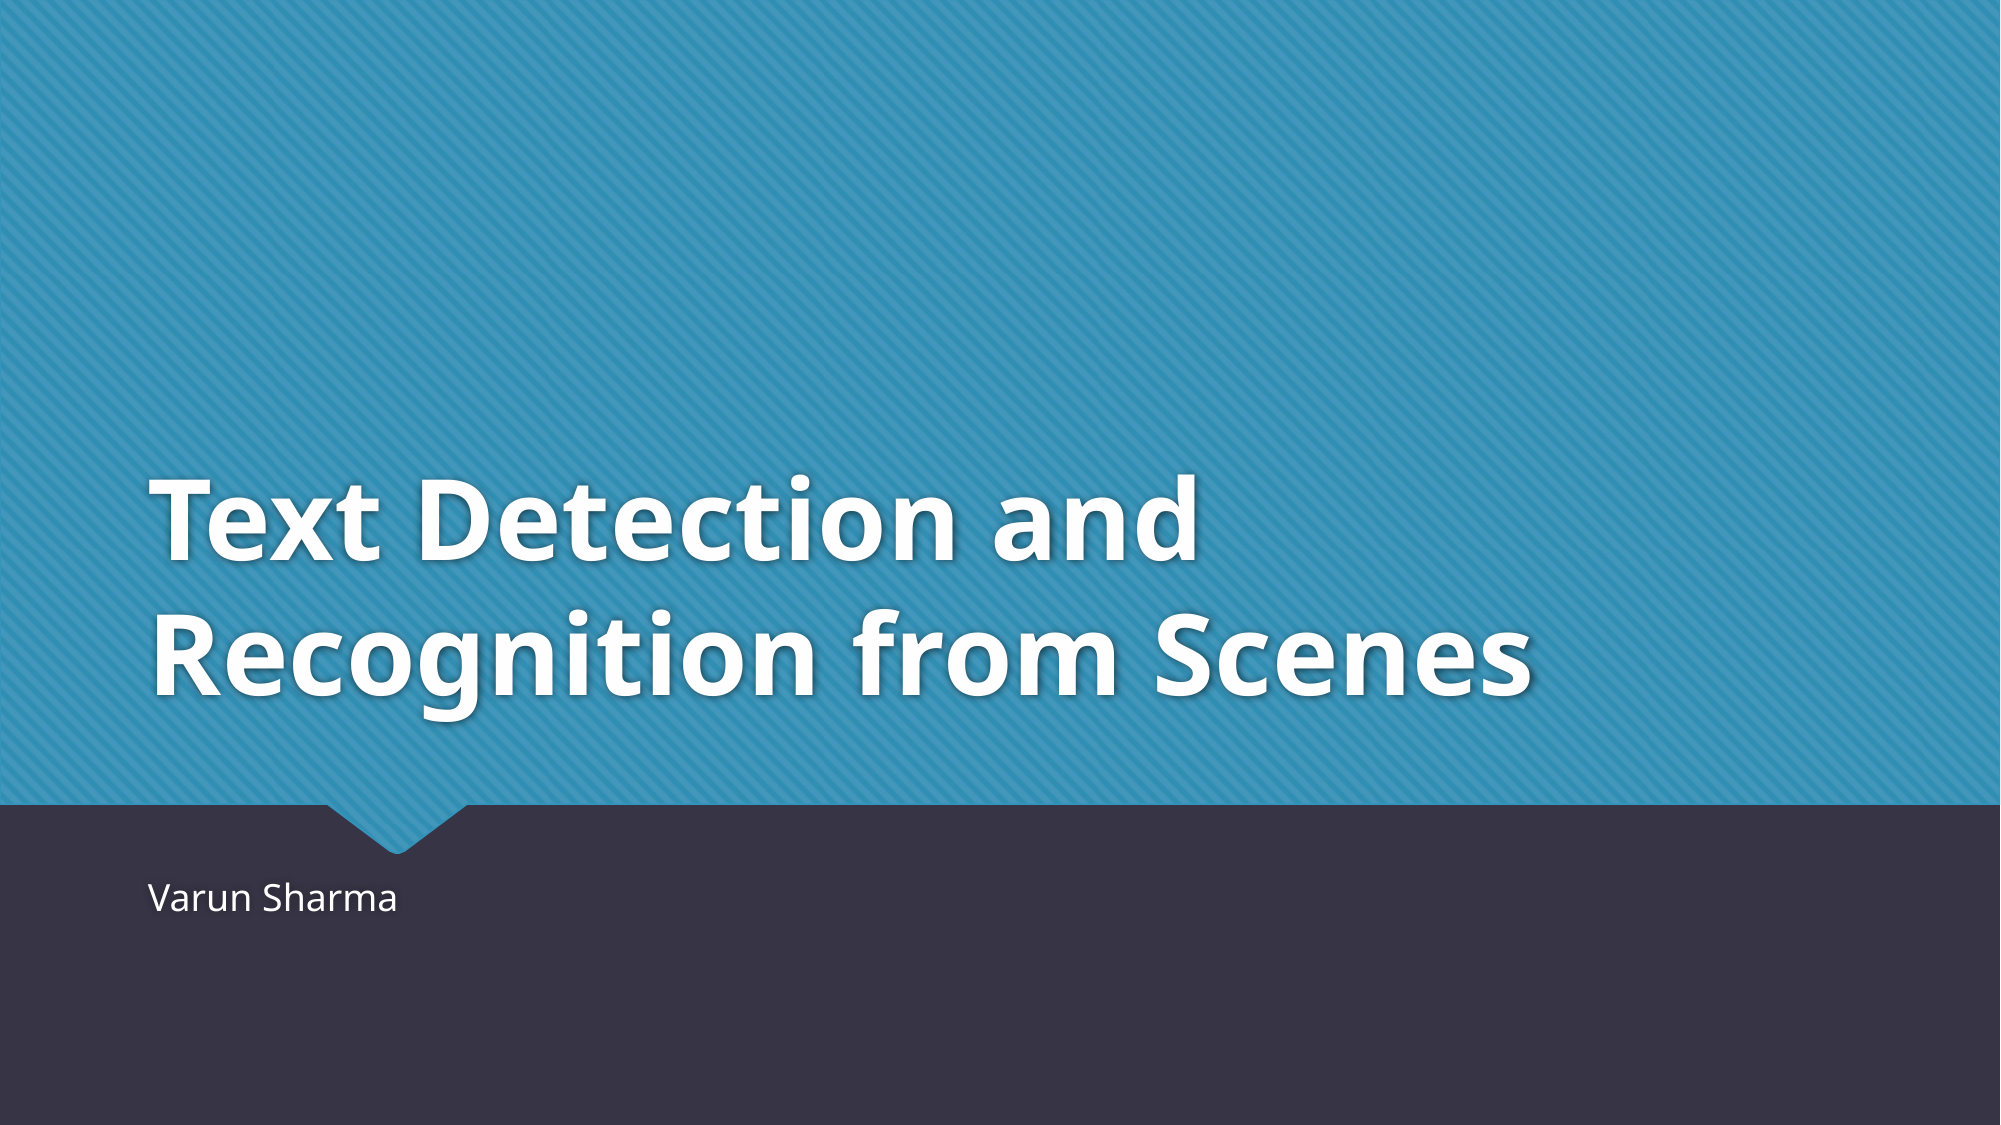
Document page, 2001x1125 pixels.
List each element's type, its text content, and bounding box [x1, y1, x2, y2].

title Text Detection and Recognition from Scenes [132, 237, 1868, 726]
subtitle Varun Sharma [132, 866, 1868, 938]
